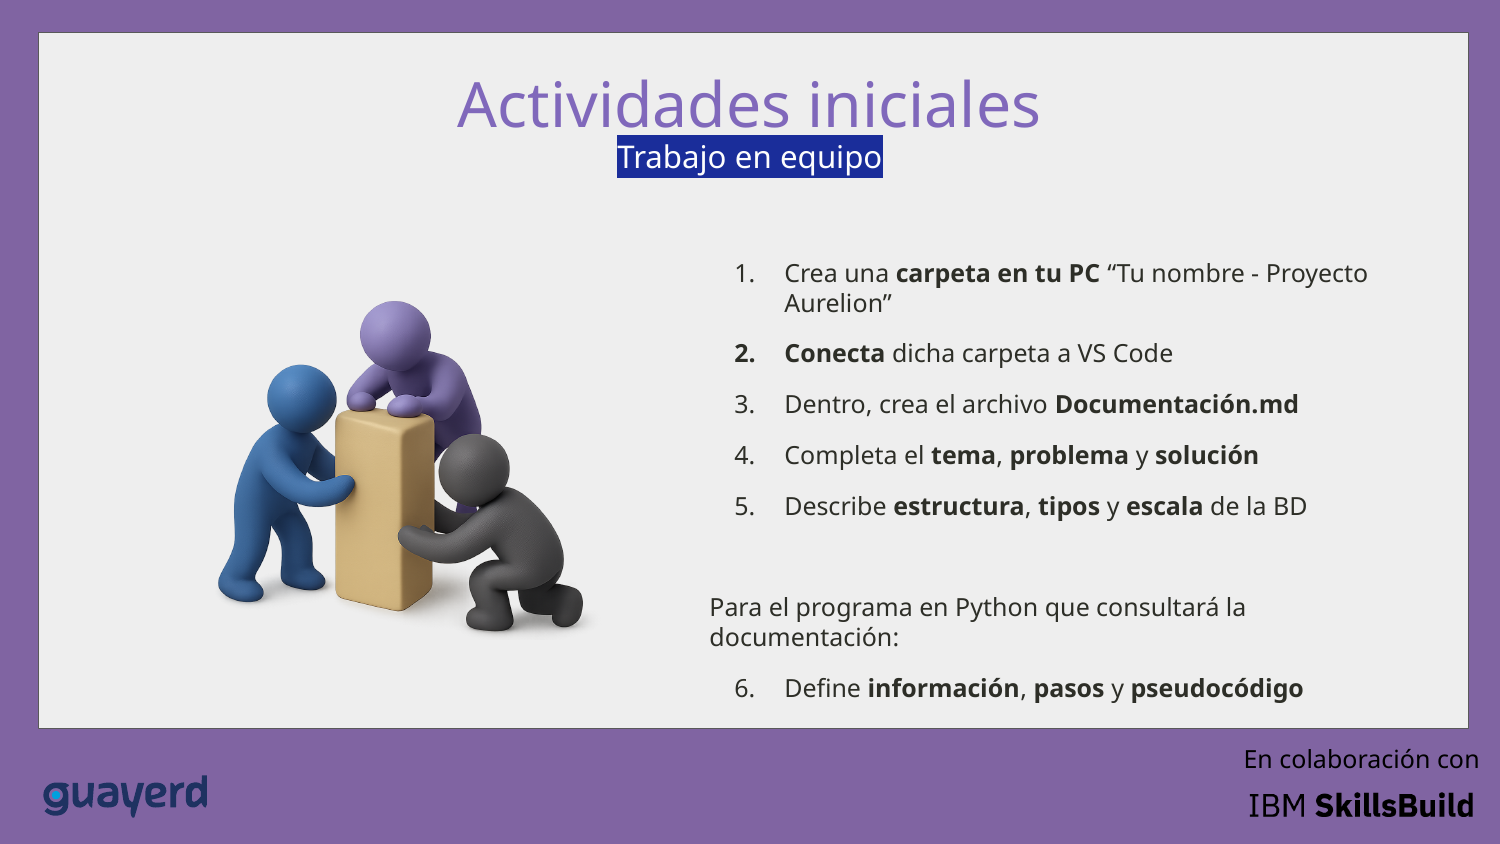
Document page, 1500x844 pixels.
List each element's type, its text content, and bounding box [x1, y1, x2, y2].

text_box Crea una carpeta en tu PC “Tu nombre - Proyecto Aurelion” Conecta dicha carpeta a VS Code Dentro, crea el archivo Documentación.md Completa el tema, problema y solución Describe estructura, tipos y escala de la BD Para el programa en Python que consultará la documentación: Define información, pasos y pseudocódigo [694, 242, 1454, 718]
picture [206, 294, 608, 641]
picture [1249, 792, 1473, 817]
text_box Actividades iniciales Trabajo en equipo [181, 58, 1319, 191]
